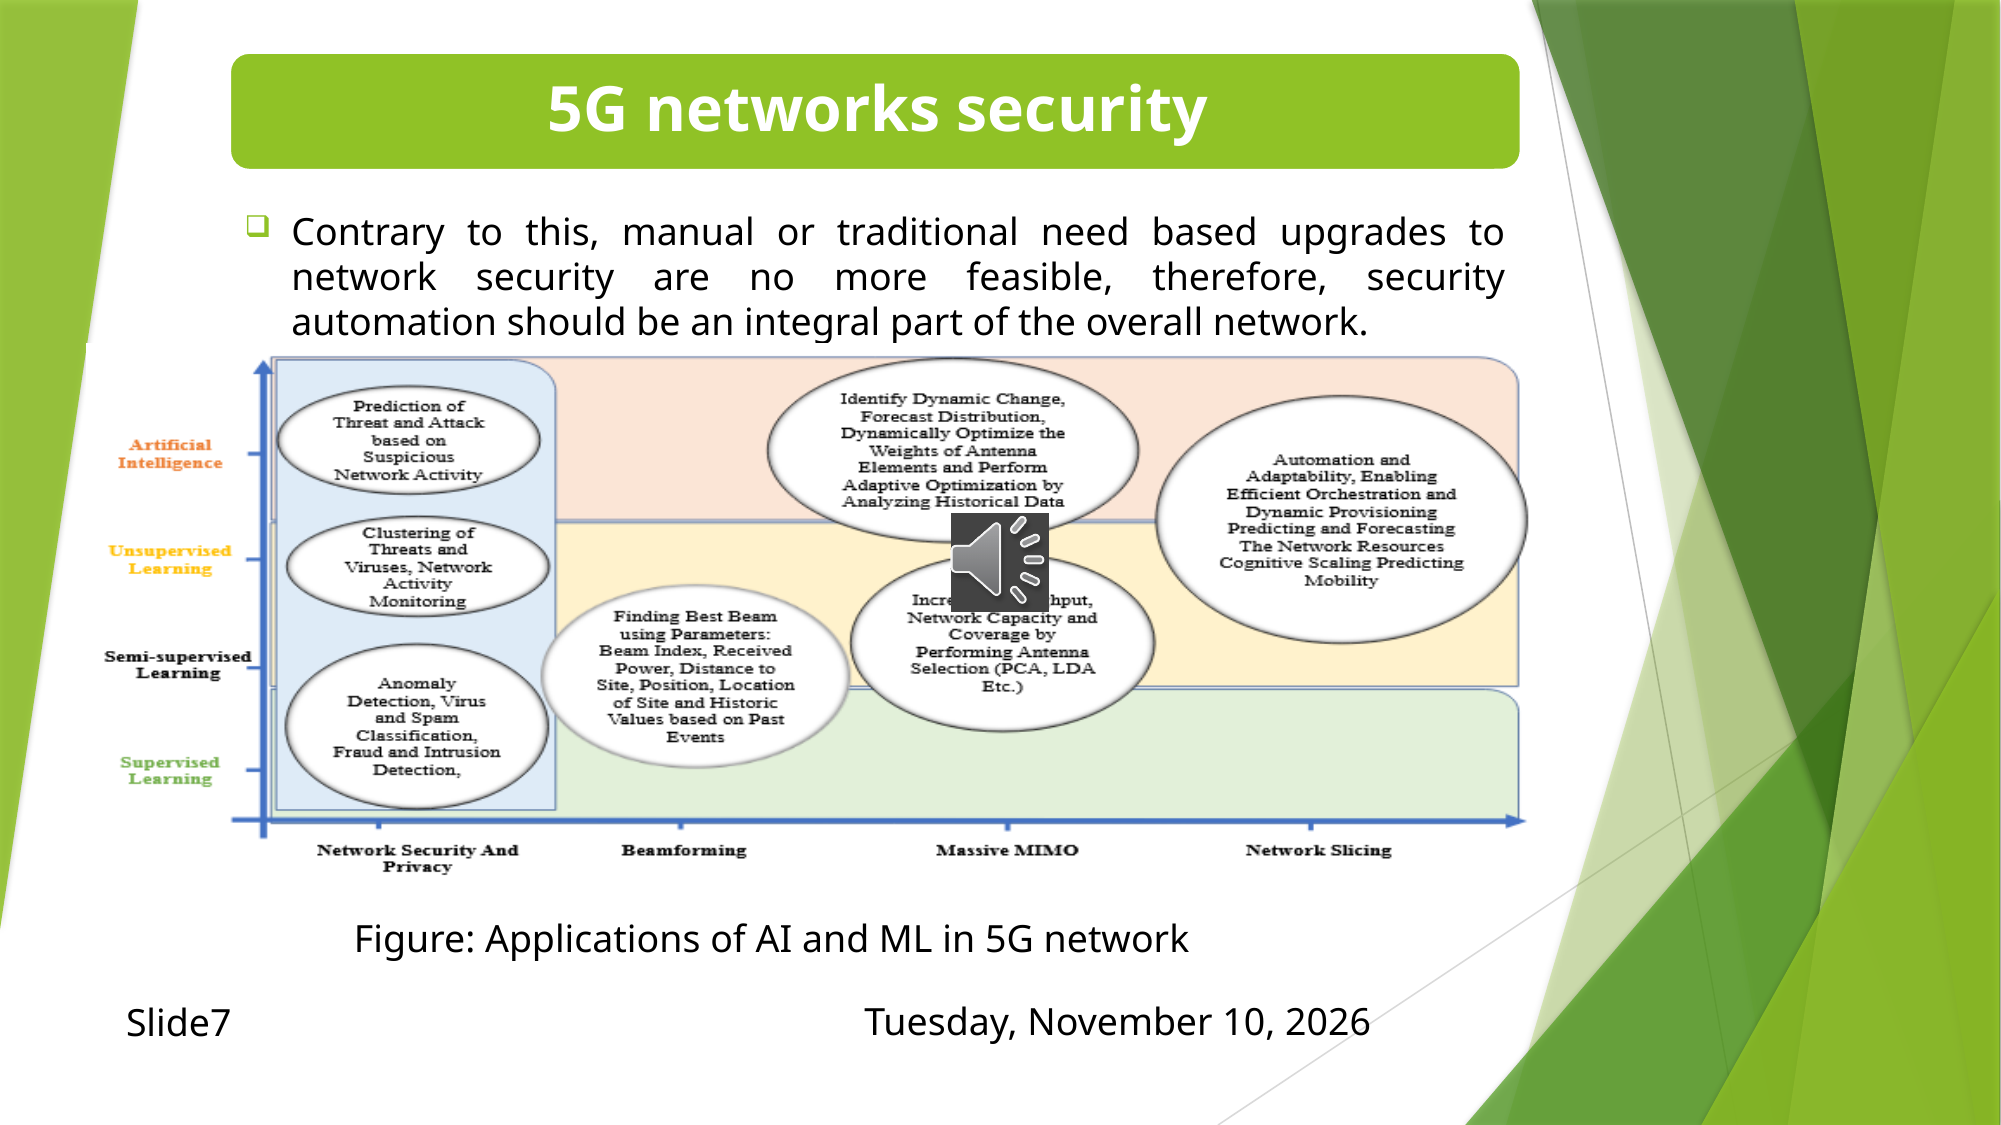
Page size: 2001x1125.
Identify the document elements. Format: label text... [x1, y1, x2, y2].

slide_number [697, 991, 1387, 1057]
text_box Figure: Applications of AI and ML in 5G network [78, 907, 1466, 967]
subtitle Contrary to this, manual or traditional need based upgrades to network security are no more feasible, therefore, security automation should be an integral part of the overall network. [229, 200, 1522, 341]
footer Slide7 [111, 991, 697, 1051]
picture [85, 342, 1544, 885]
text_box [228, 51, 1522, 171]
